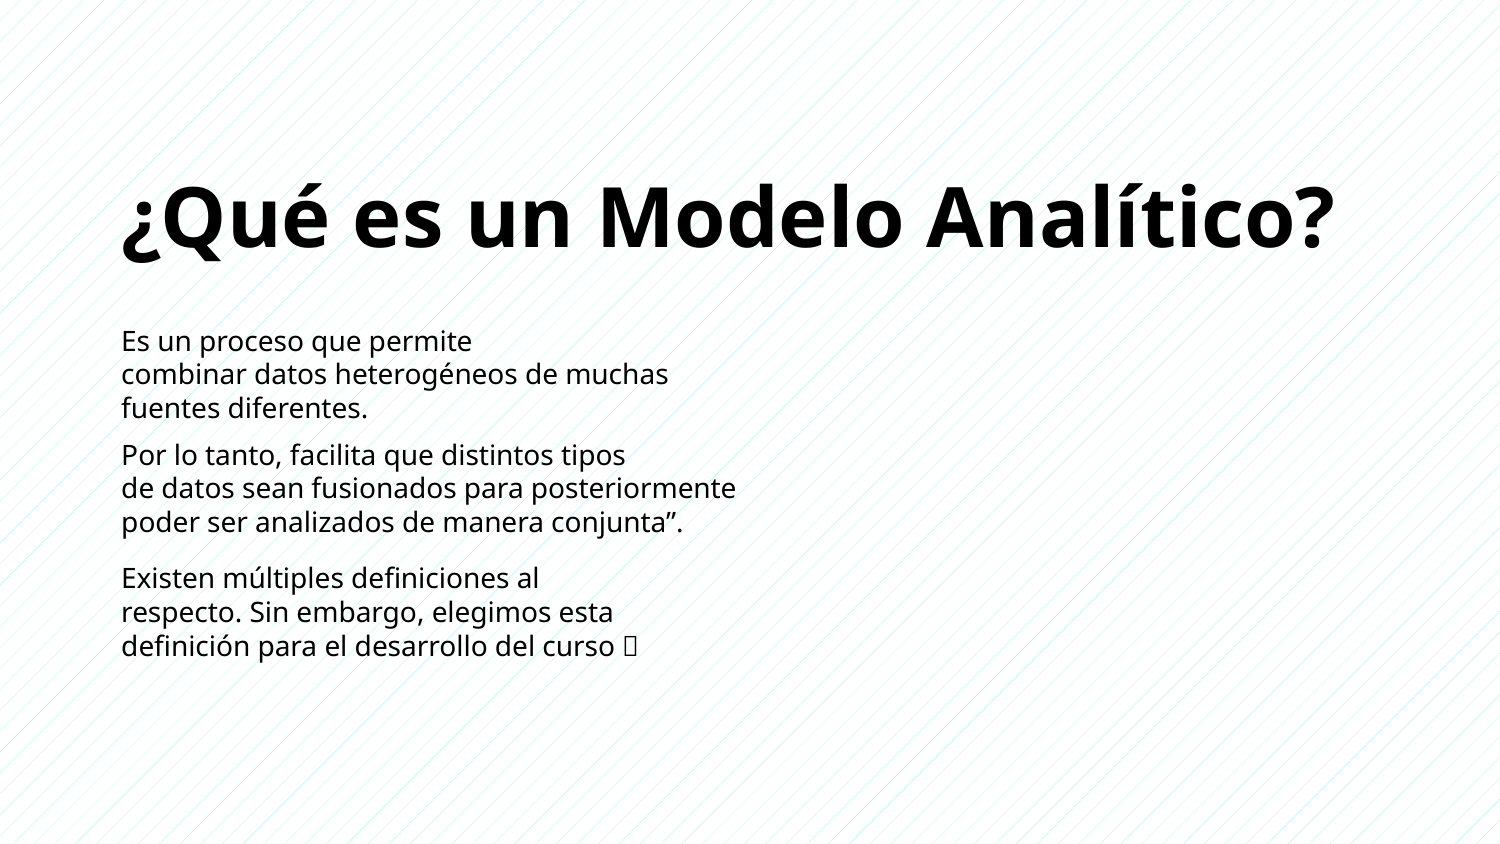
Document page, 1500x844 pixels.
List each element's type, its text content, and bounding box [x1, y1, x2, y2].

text_box Existen múltiples definiciones al respecto. Sin embargo, elegimos esta definición para el desarrollo del curso 🧐 [106, 553, 675, 677]
text_box Es un proceso que permite combinar datos heterogéneos de muchas fuentes diferentes. Por lo tanto, facilita que distintos tipos de datos sean fusionados para posteriormente poder ser analizados de manera conjunta”. [106, 308, 767, 553]
text_box ¿Qué es un Modelo Analítico? [106, 160, 1423, 242]
